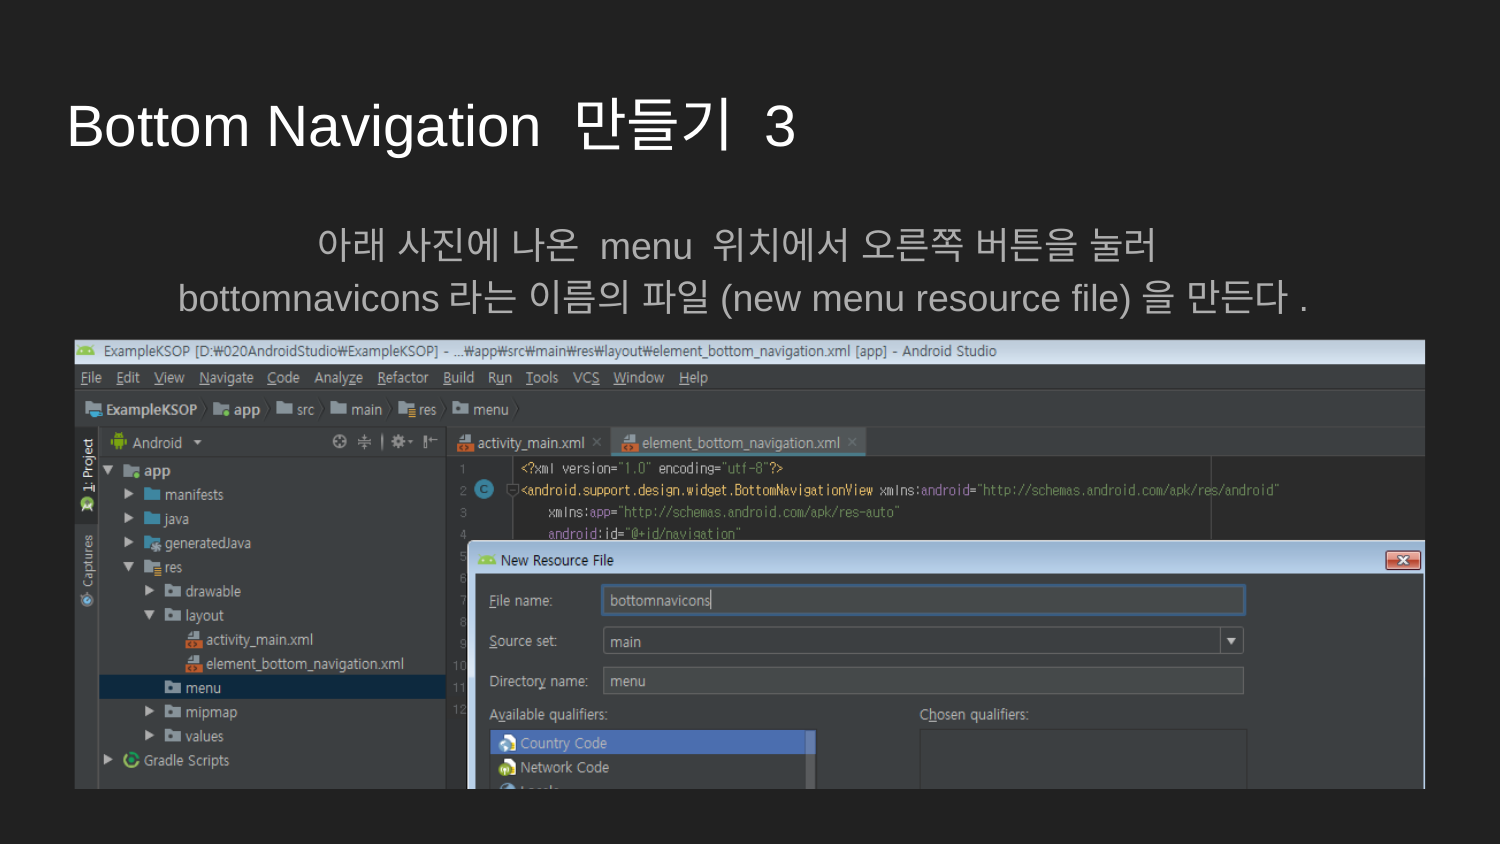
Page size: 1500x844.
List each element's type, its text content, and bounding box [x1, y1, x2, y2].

title Bottom Navigation 만들기 3 [51, 72, 1449, 167]
picture [74, 338, 1426, 789]
list 아래 사진에 나온 menu 위치에서 오른쪽 버튼을 눌러 bottomnavicons라는 이름의 파일(new menu resource file)을 만든다. [31, 200, 1455, 761]
